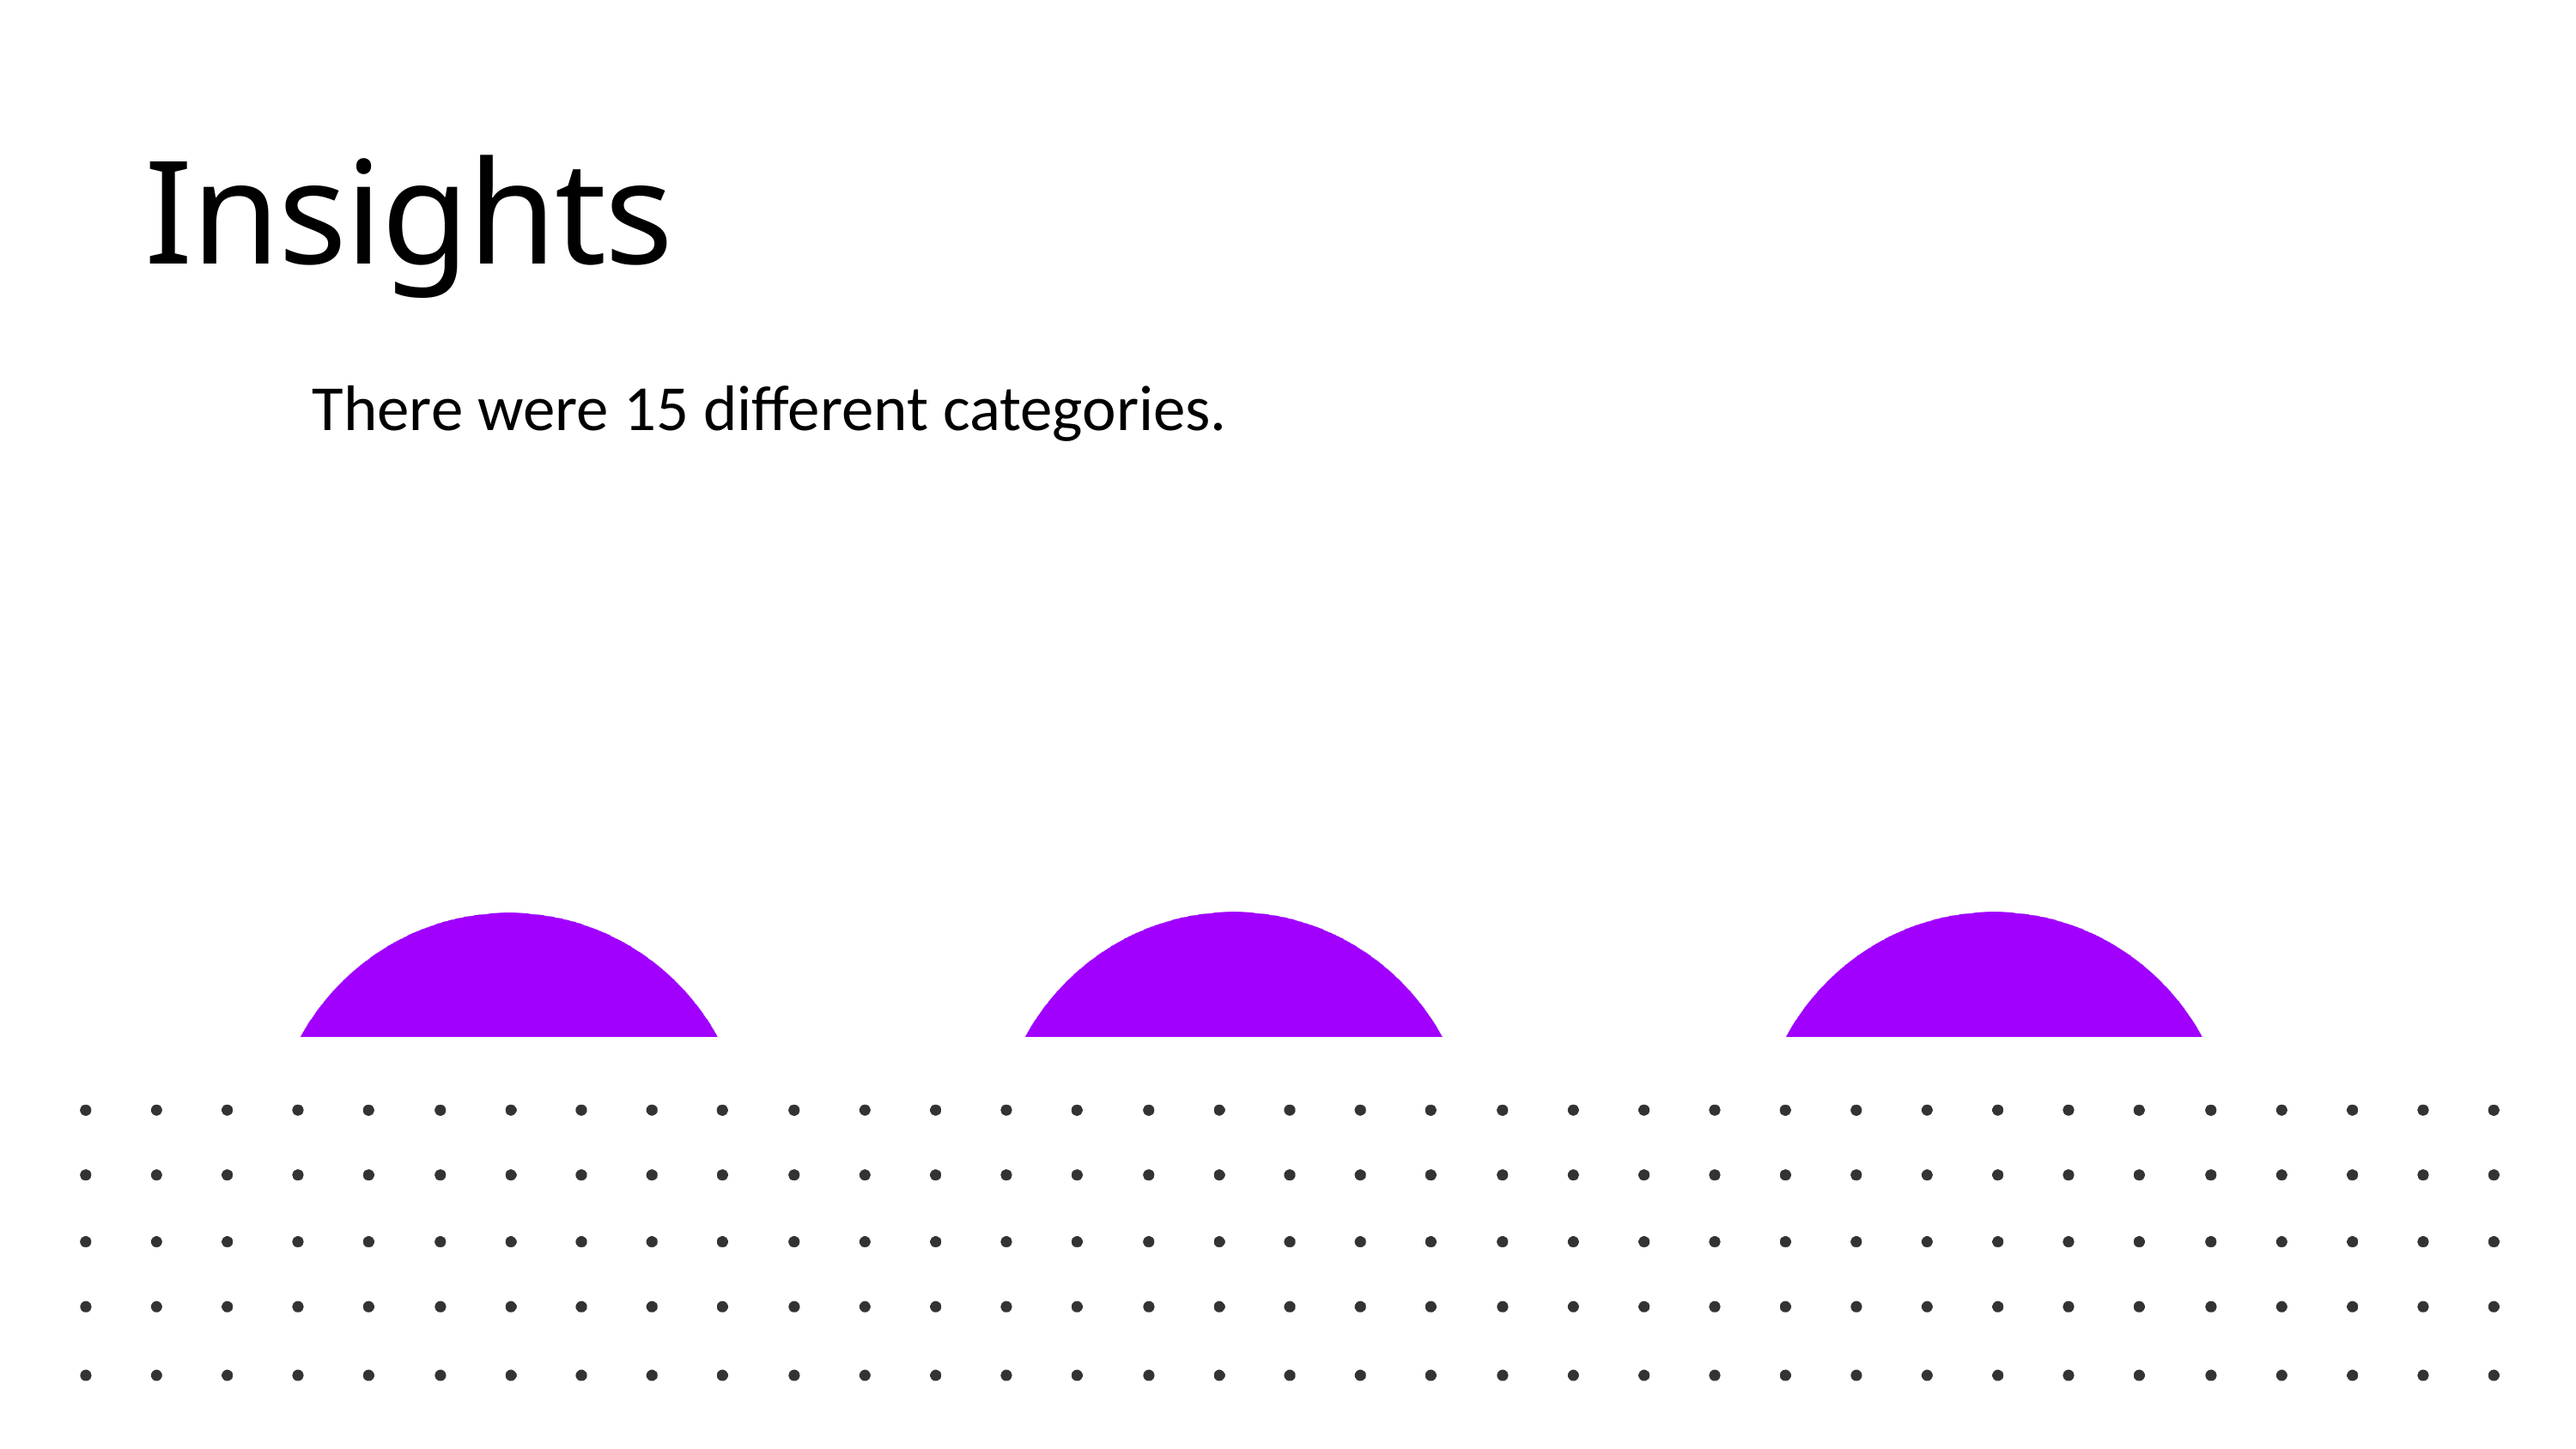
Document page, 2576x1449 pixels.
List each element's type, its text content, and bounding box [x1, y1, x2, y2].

picture [1024, 912, 1443, 1037]
text_box There were 15 different categories. [299, 359, 2265, 450]
picture [1784, 912, 2204, 1037]
picture [299, 912, 719, 1037]
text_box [72, 1099, 2504, 1385]
text_box Insights [144, 121, 799, 294]
